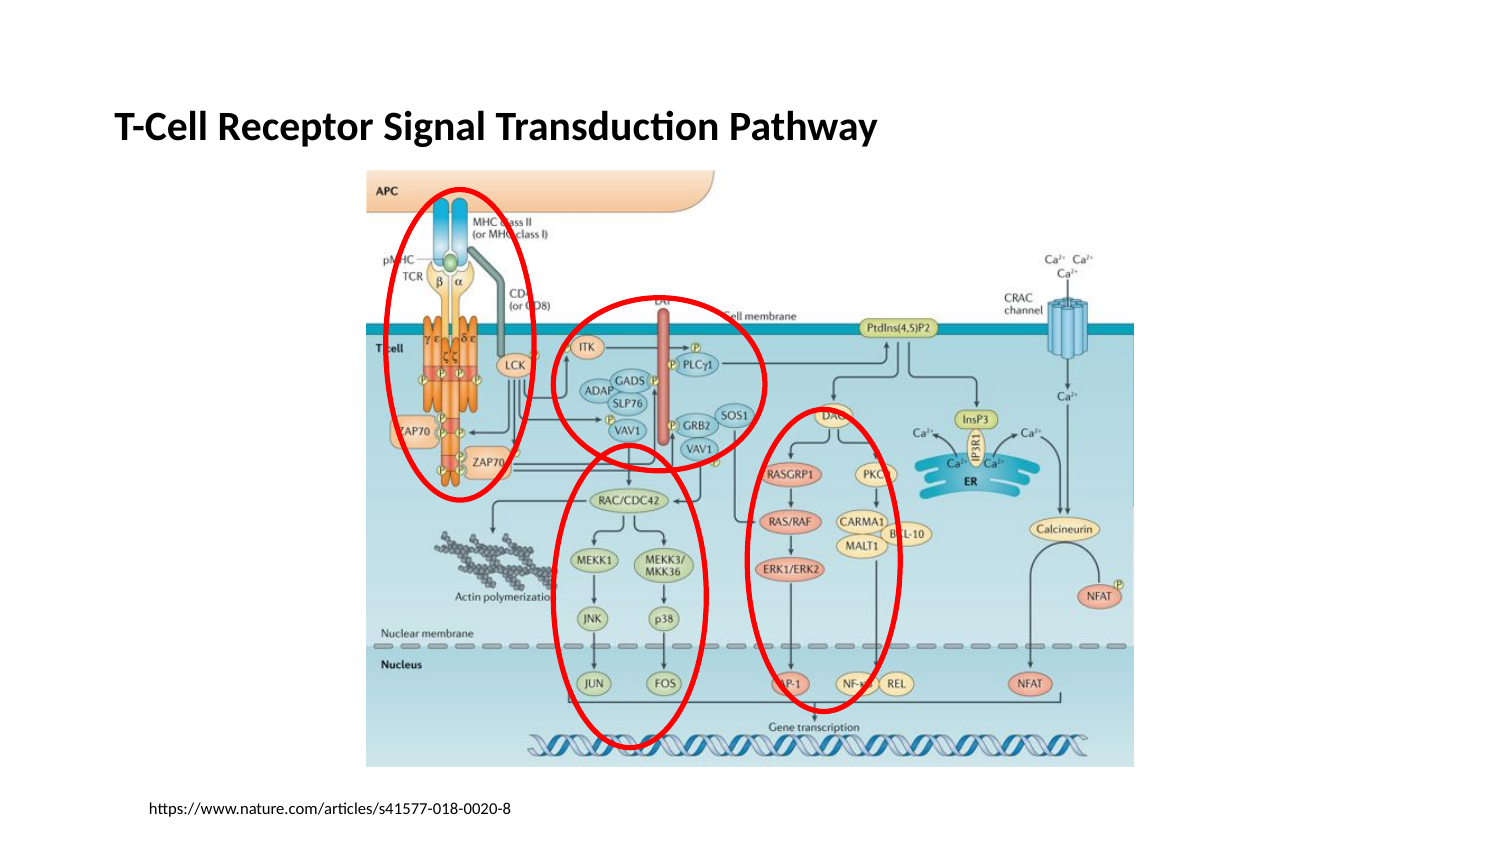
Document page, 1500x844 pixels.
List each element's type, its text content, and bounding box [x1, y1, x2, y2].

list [366, 170, 1134, 767]
title T-Cell Receptor Signal Transduction Pathway [103, 44, 1397, 208]
text_box https://www.nature.com/articles/s41577-018-0020-8 [137, 792, 807, 823]
